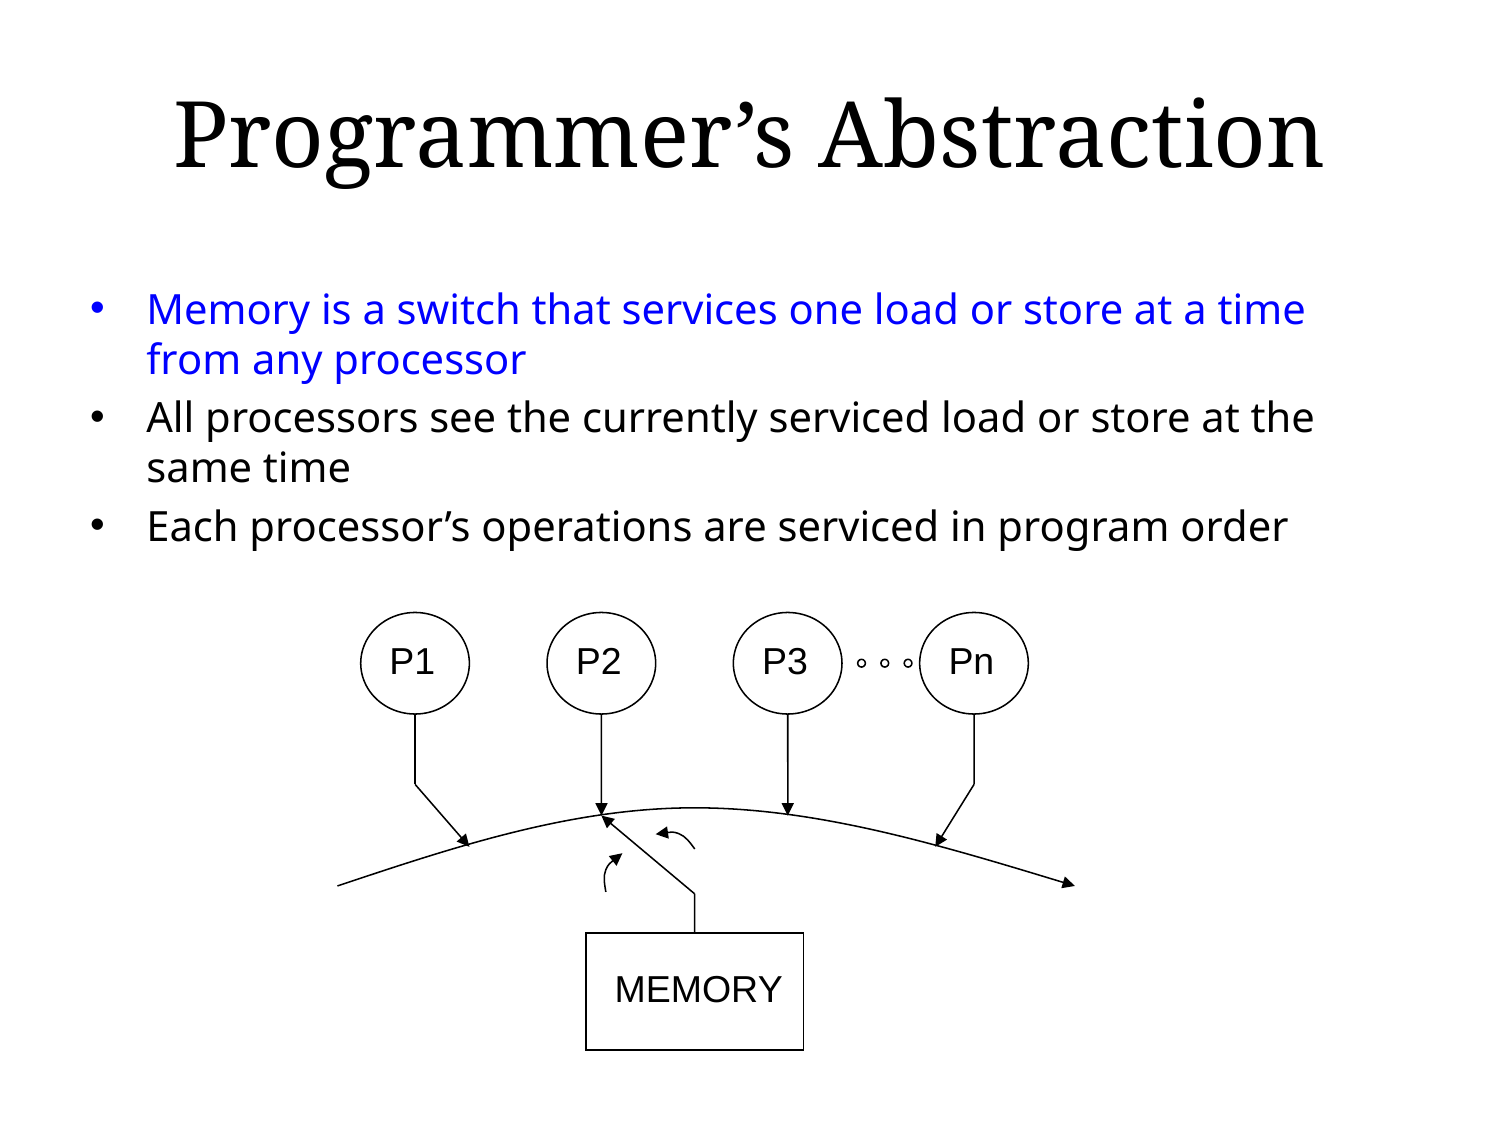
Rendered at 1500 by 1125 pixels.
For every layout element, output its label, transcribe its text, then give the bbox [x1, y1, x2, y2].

list Memory is a switch that services one load or store at a time from any processor All processors see the currently serviced load or store at the same time Each processor’s operations are serviced in program order [75, 275, 1425, 993]
title Programmer’s Abstraction [75, 37, 1425, 225]
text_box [337, 612, 1076, 1051]
